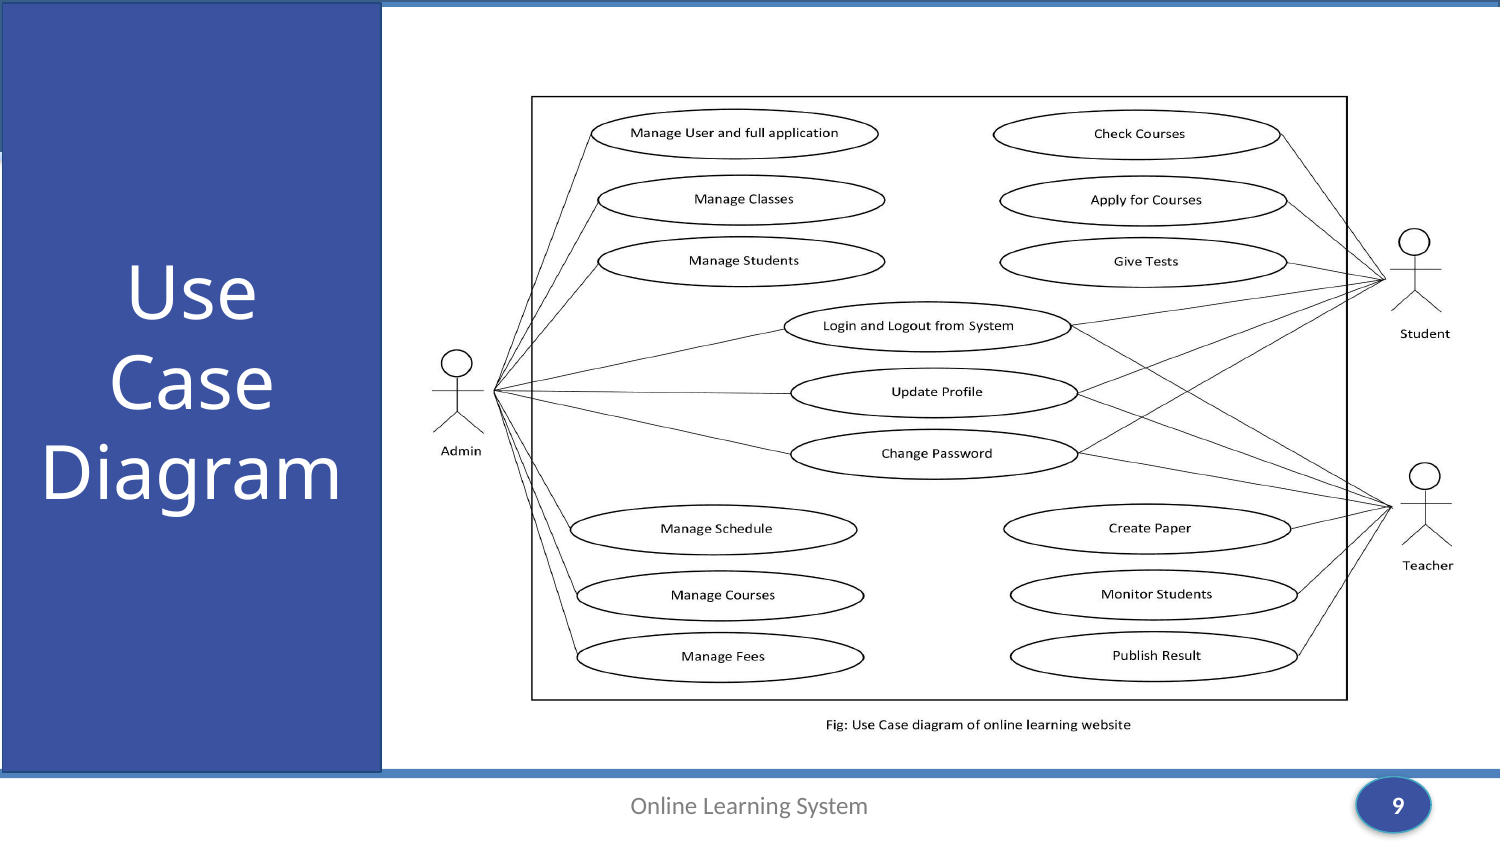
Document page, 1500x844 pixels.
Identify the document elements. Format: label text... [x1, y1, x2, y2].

picture [380, 7, 1500, 767]
text_box Use Case Diagram [24, 229, 359, 530]
slide_number ‹#› [1373, 782, 1420, 827]
footer Online Learning System [512, 782, 988, 827]
text_box [2, 2, 382, 772]
